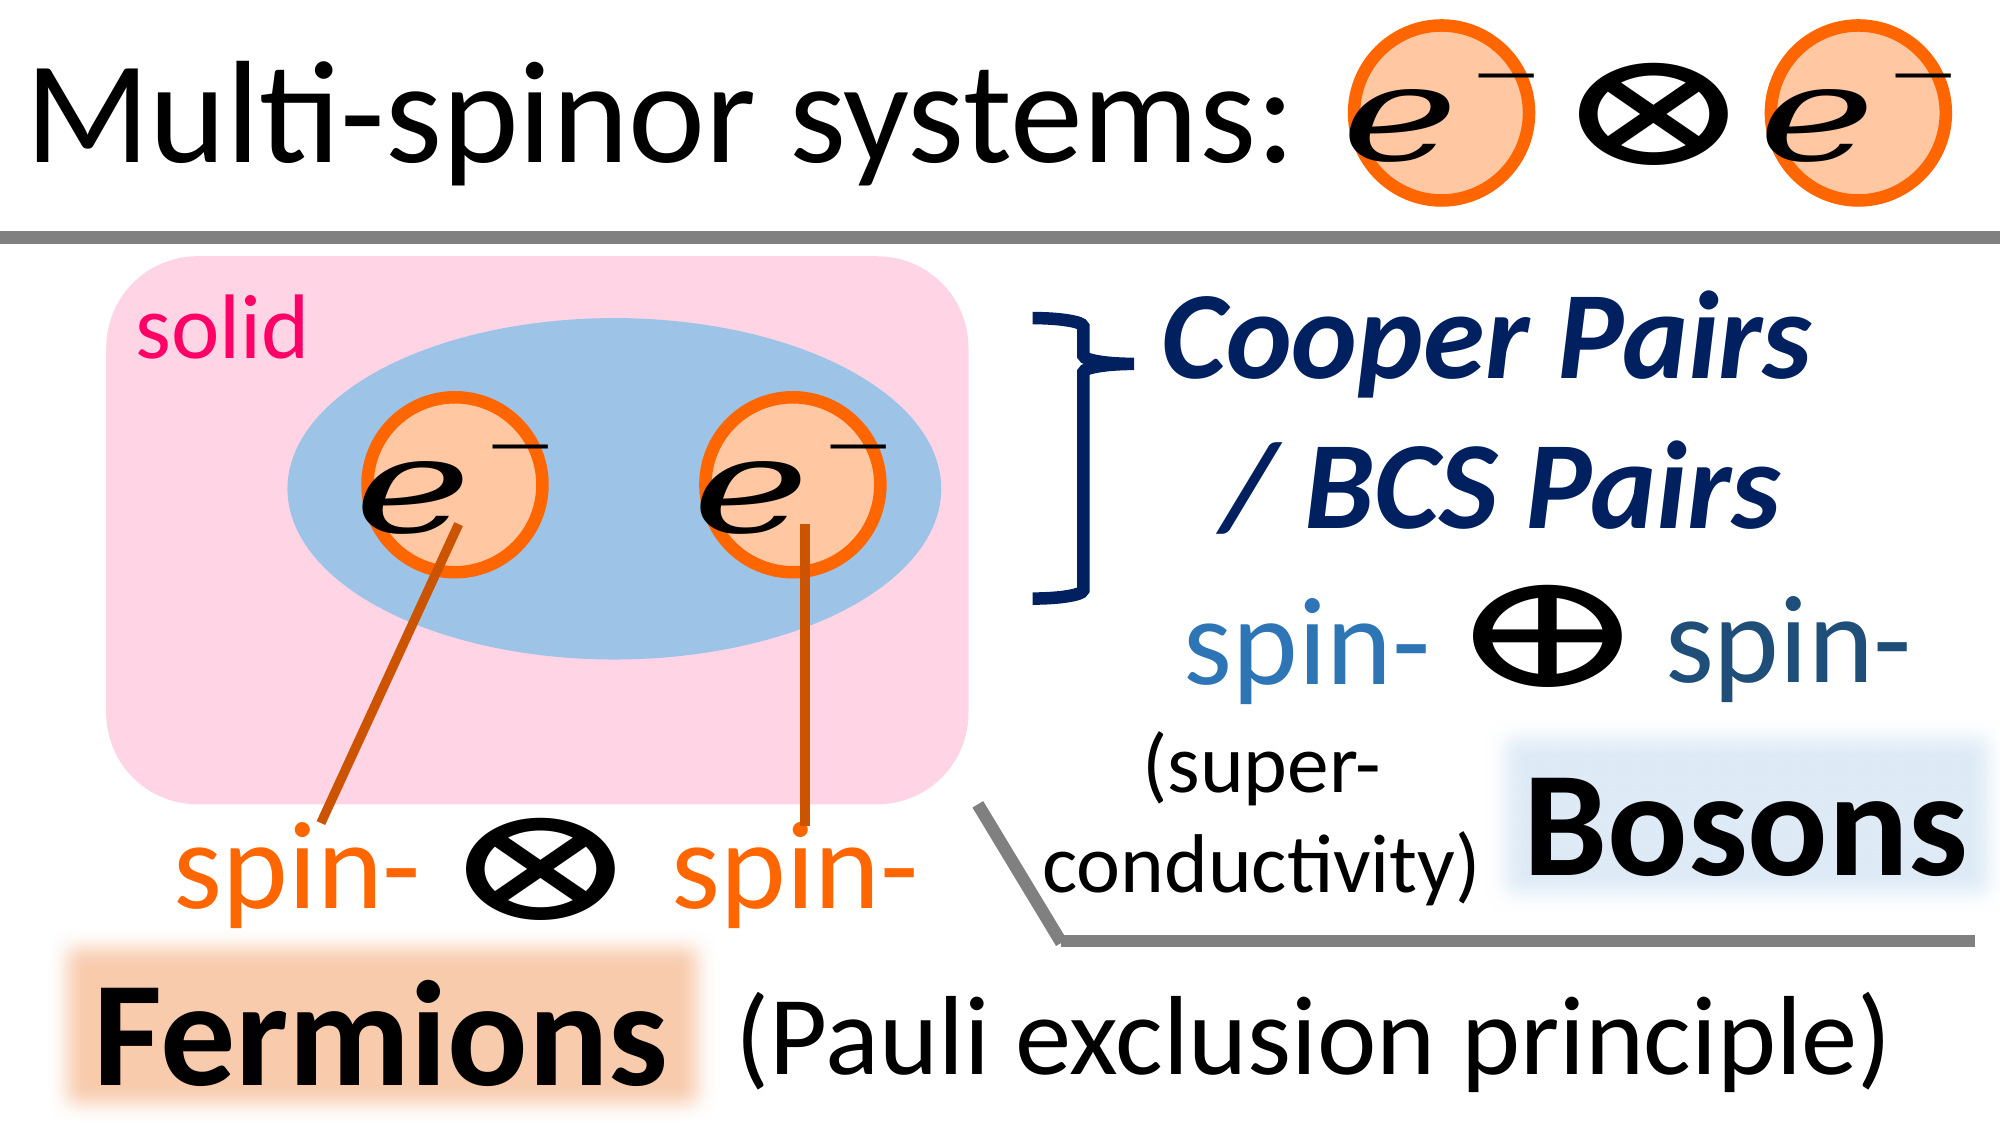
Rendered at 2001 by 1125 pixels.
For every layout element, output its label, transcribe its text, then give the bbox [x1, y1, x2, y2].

text_box Multi-spinor systems: [10, 9, 1332, 199]
text_box [74, 955, 690, 1097]
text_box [106, 256, 969, 805]
text_box Fermions [84, 964, 681, 1088]
text_box ? [77, 957, 688, 1095]
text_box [80, 960, 685, 1092]
text_box Bosons [1539, 754, 1972, 878]
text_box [354, 397, 556, 573]
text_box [320, 524, 459, 824]
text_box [1758, 25, 1959, 201]
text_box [1341, 25, 1542, 201]
text_box [1539, 747, 1979, 885]
text_box (super-conductivity) [985, 701, 1539, 917]
text_box (Pauli exclusion principle) [720, 954, 1953, 1104]
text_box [692, 397, 894, 573]
text_box Cooper Pairs / BCS Pairs [1146, 246, 1857, 561]
text_box [1032, 317, 1134, 600]
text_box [977, 804, 1062, 943]
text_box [1539, 750, 1976, 882]
